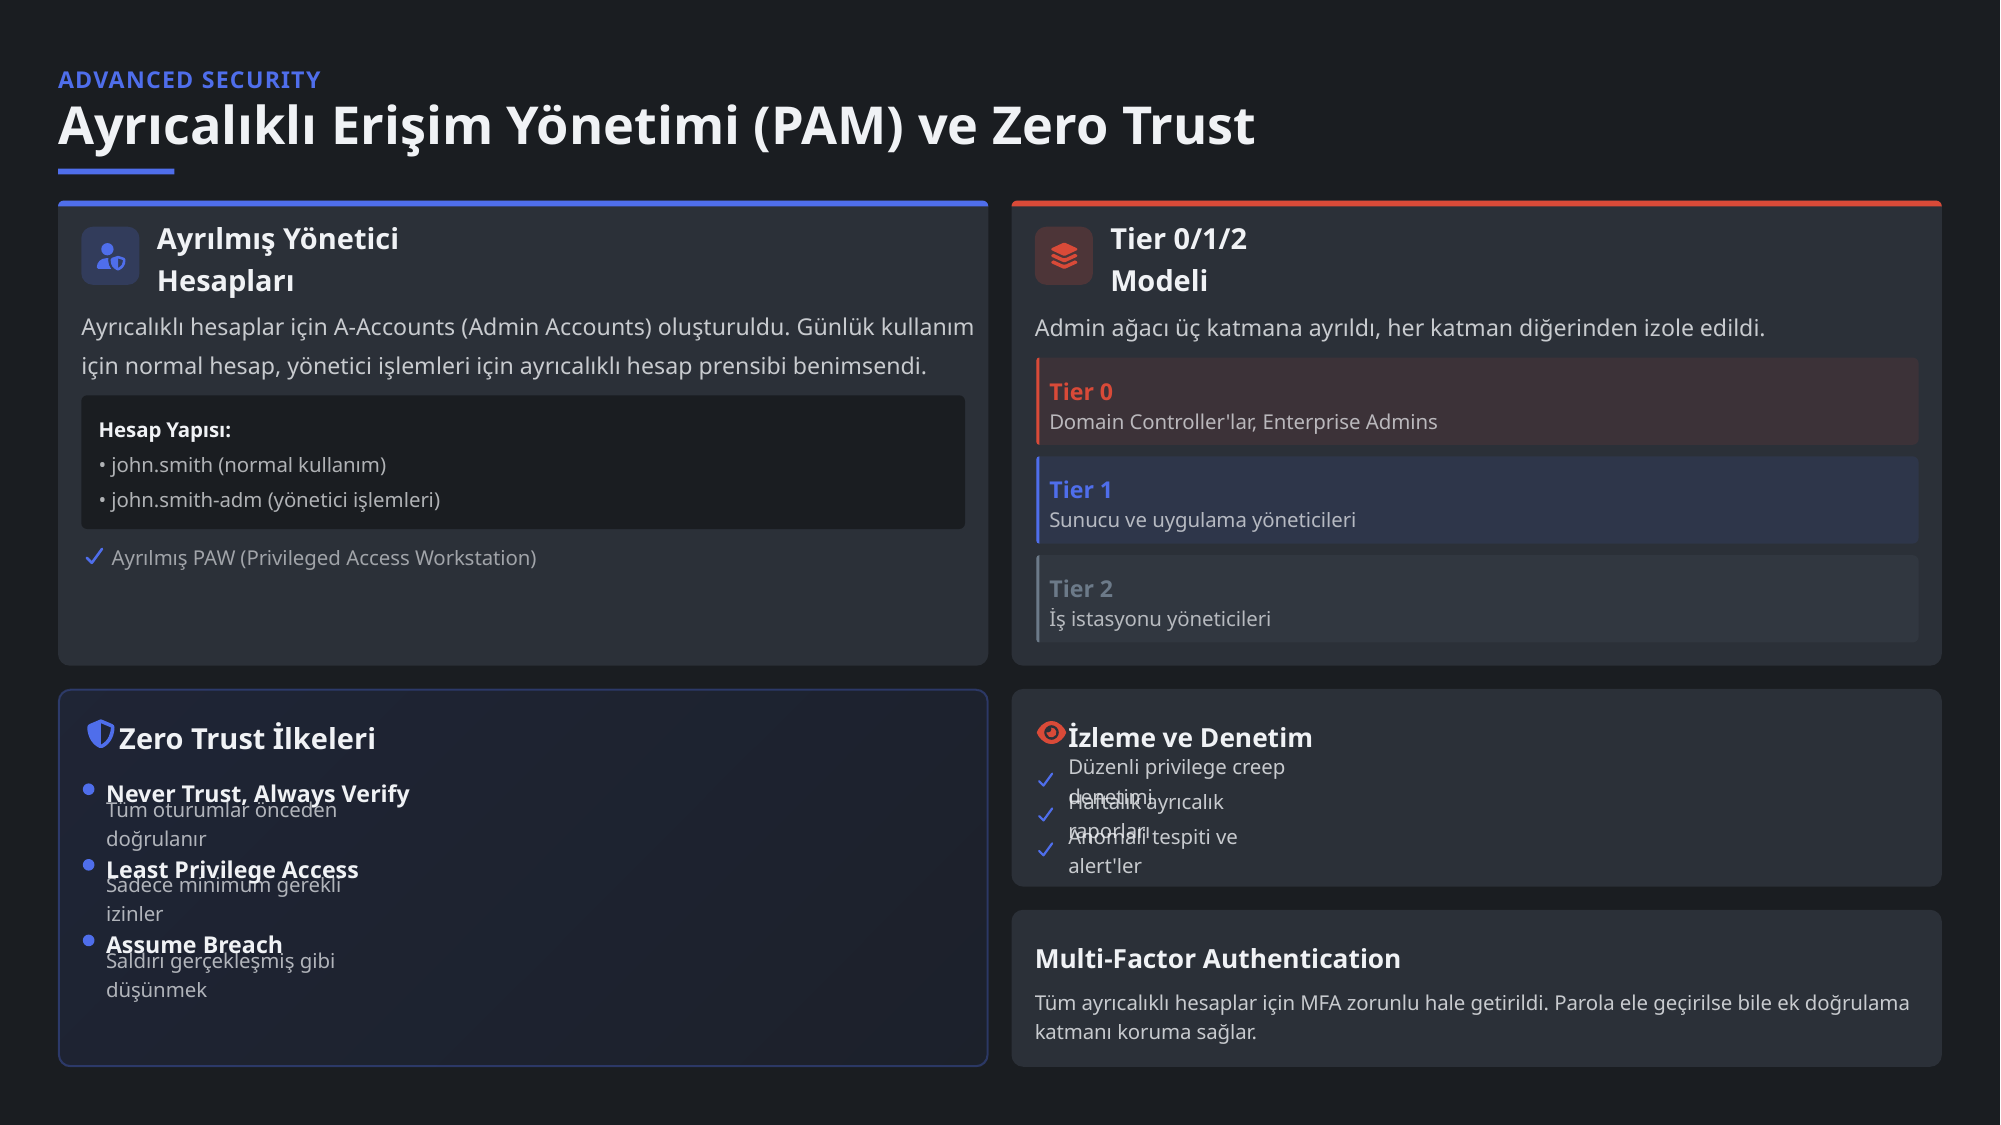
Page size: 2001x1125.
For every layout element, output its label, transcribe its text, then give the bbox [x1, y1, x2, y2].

text_box Assume Breach [106, 922, 428, 958]
text_box Saldırı gerçekleşmiş gibi düşünmek [106, 957, 426, 987]
text_box Tier 0/1/2 Modeli [1110, 235, 1343, 277]
text_box Tüm oturumlar önceden doğrulanır [106, 806, 425, 836]
text_box Sunucu ve uygulama yöneticileri [1049, 502, 1918, 532]
text_box Düzenli privilege creep denetimi [1068, 764, 1361, 794]
text_box [87, 719, 115, 748]
text_box [1036, 721, 1067, 744]
text_box Ayrılmış Yönetici Hesapları [156, 235, 513, 277]
text_box • john.smith-adm (yönetici işlemleri) [98, 482, 958, 512]
text_box [1038, 842, 1054, 857]
text_box [81, 395, 966, 530]
text_box [1036, 357, 1040, 445]
text_box [1011, 207, 1942, 666]
text_box [1040, 555, 1919, 643]
text_box [1011, 688, 1942, 887]
text_box [82, 934, 95, 947]
text_box Least Privilege Access [106, 847, 390, 883]
text_box Tier 0 [1049, 369, 1919, 405]
text_box • john.smith (normal kullanım) [98, 447, 958, 477]
text_box [1011, 909, 1942, 1067]
text_box [1040, 357, 1919, 445]
text_box [96, 255, 126, 271]
text_box Ayrıcalıklı Erişim Yönetimi (PAM) ve Zero Trust [58, 98, 1968, 157]
text_box Zero Trust İlkeleri [119, 713, 979, 755]
text_box Tier 2 [1049, 566, 1919, 602]
text_box Sadece minimum gerekli izinler [106, 882, 389, 912]
text_box Tüm ayrıcalıklı hesaplar için MFA zorunlu hale getirildi. Parola ele geçirilse bile ek doğrulama katmanı koruma sağlar. [1034, 985, 1929, 1044]
text_box Ayrılmış PAW (Privileged Access Workstation) [111, 540, 976, 570]
text_box [81, 226, 140, 285]
text_box [1036, 555, 1040, 643]
text_box Tier 1 [1049, 468, 1919, 503]
text_box ADVANCED SECURITY [58, 58, 1954, 93]
text_box [1036, 456, 1040, 544]
text_box [58, 200, 989, 207]
text_box Haftalık ayrıcalık raporları [1068, 799, 1301, 829]
text_box Hesap Yapısı: [98, 412, 958, 442]
text_box Domain Controller'lar, Enterprise Admins [1049, 403, 1918, 433]
text_box [1040, 456, 1919, 544]
text_box Anomali tespiti ve alert'ler [1068, 834, 1307, 864]
text_box [82, 783, 95, 796]
text_box [101, 243, 114, 256]
text_box [1038, 807, 1054, 822]
text_box [58, 168, 175, 175]
text_box Multi-Factor Authentication [1034, 933, 1932, 974]
text_box İş istasyonu yöneticileri [1049, 601, 1918, 631]
text_box [1011, 200, 1942, 207]
text_box İzleme ve Denetim [1068, 712, 1932, 753]
text_box [58, 207, 989, 666]
text_box [85, 547, 104, 565]
text_box Ayrıcalıklı hesaplar için A-Accounts (Admin Accounts) oluşturuldu. Günlük kullanım için normal hesap, yönetici işlemleri için ayrıcalıklı hesap prensibi benimsendi. [81, 302, 977, 378]
text_box Never Trust, Always Verify [106, 771, 426, 807]
text_box [1034, 226, 1093, 285]
text_box [1051, 242, 1078, 269]
text_box Admin ağacı üç katmana ayrıldı, her katman diğerinden izole edildi. [1034, 302, 1931, 340]
text_box [1038, 772, 1054, 787]
text_box [58, 689, 988, 1067]
text_box [82, 859, 95, 871]
